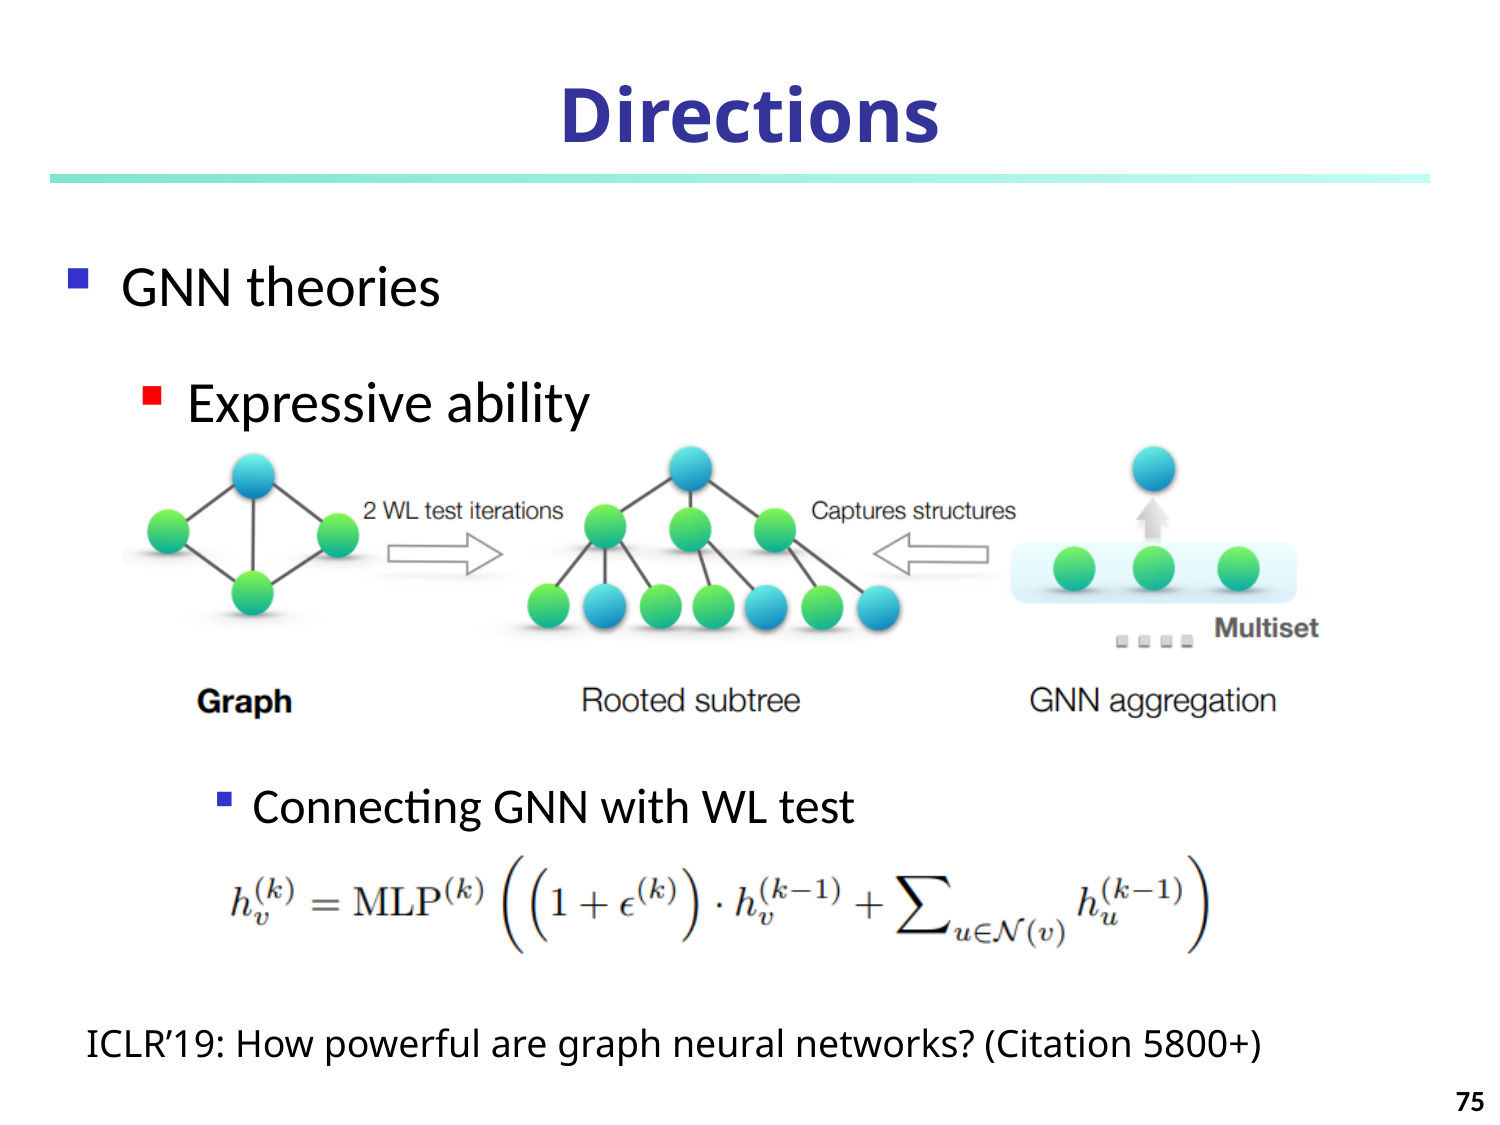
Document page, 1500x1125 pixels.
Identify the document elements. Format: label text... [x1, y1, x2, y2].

text_box ICLR’19: How powerful are graph neural networks? (Citation 5800+) [71, 1012, 1278, 1073]
picture [199, 837, 1218, 978]
title Directions [0, 62, 1500, 163]
list GNN theories Expressive ability Connecting GNN with WL test [50, 205, 1413, 1020]
text_box 75 [1187, 1062, 1500, 1125]
picture [99, 437, 1388, 740]
